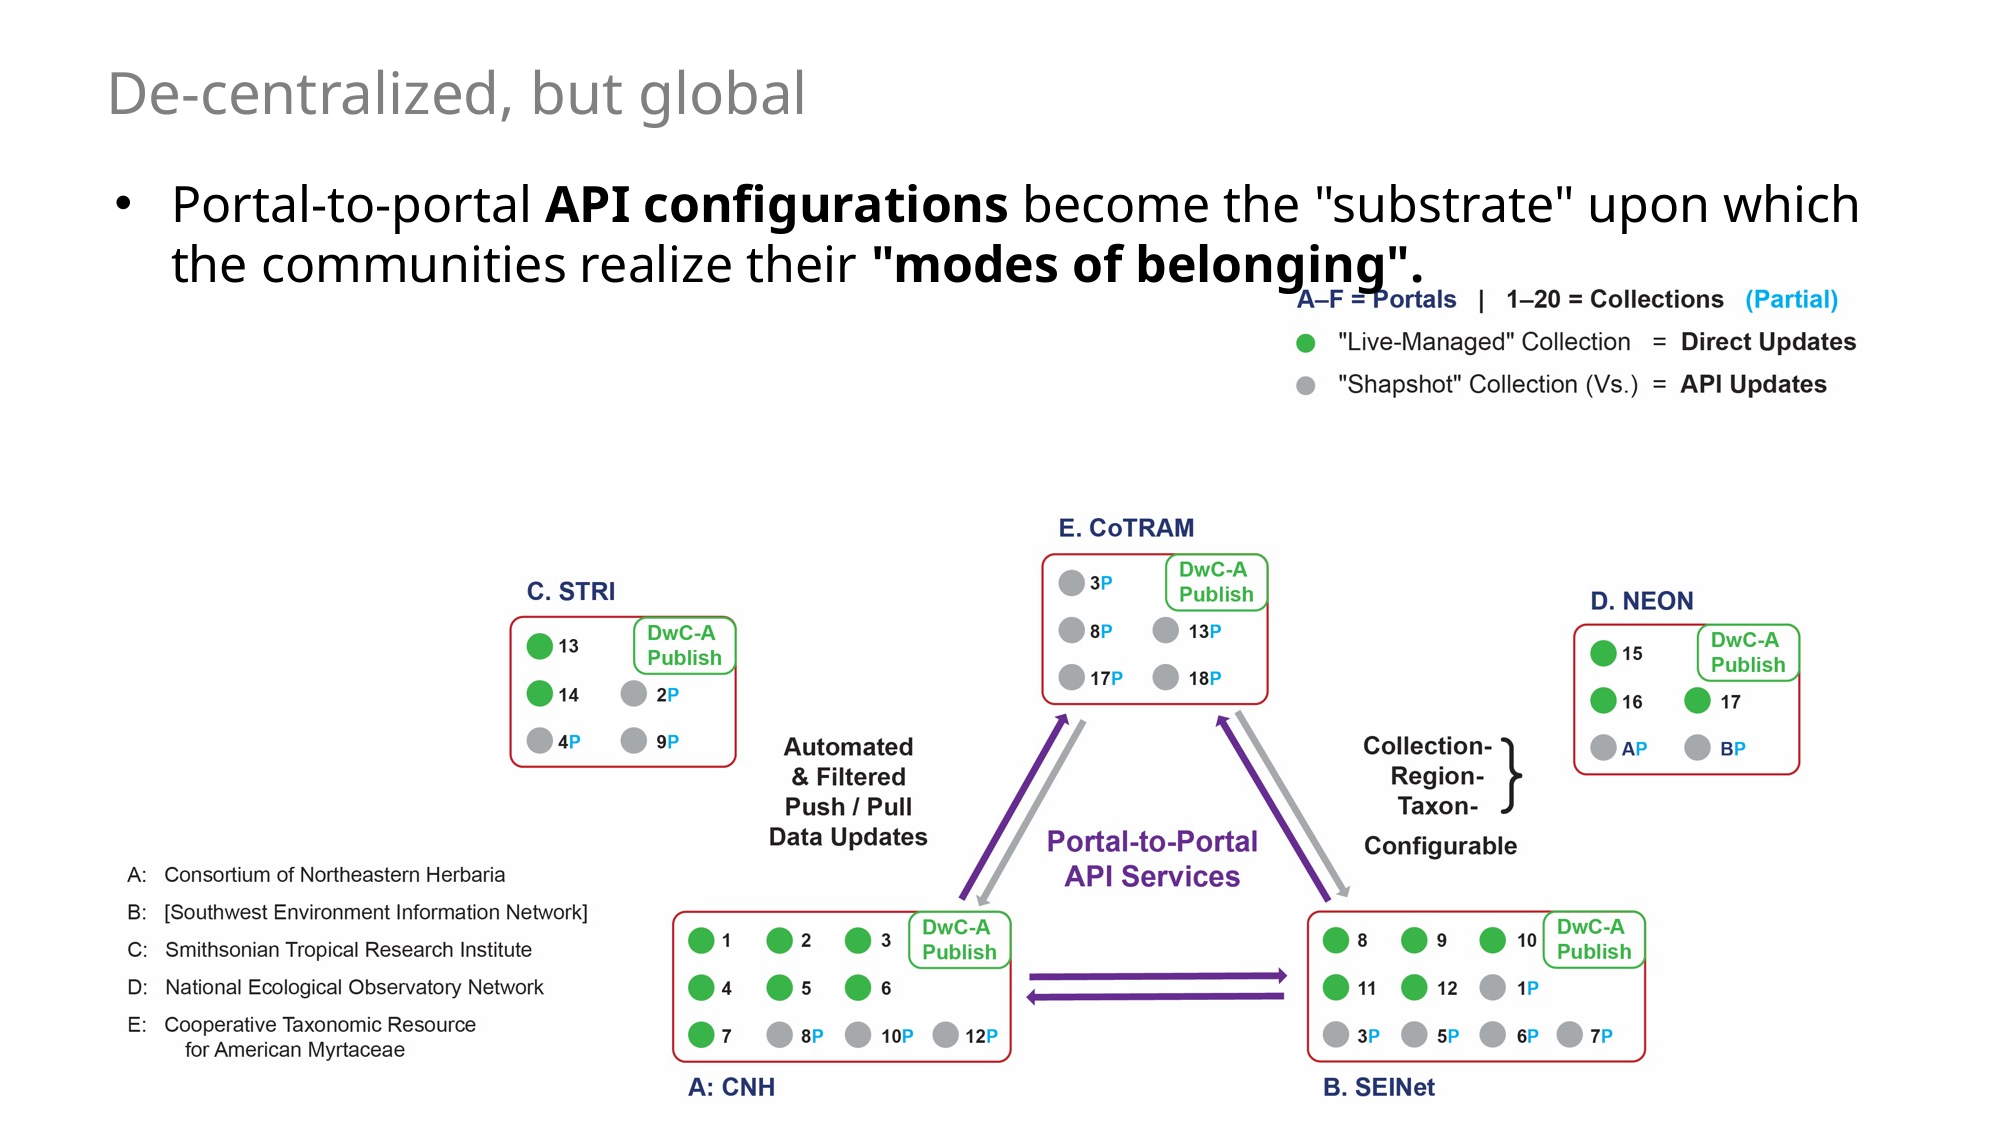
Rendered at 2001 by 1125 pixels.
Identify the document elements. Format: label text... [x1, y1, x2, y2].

text_box De-centralized, but global [0, 48, 2000, 134]
picture [89, 224, 1890, 1125]
text_box Portal-to-portal API configurations become the "substrate" upon which the communities realize their "modes of belonging". [99, 165, 1900, 300]
